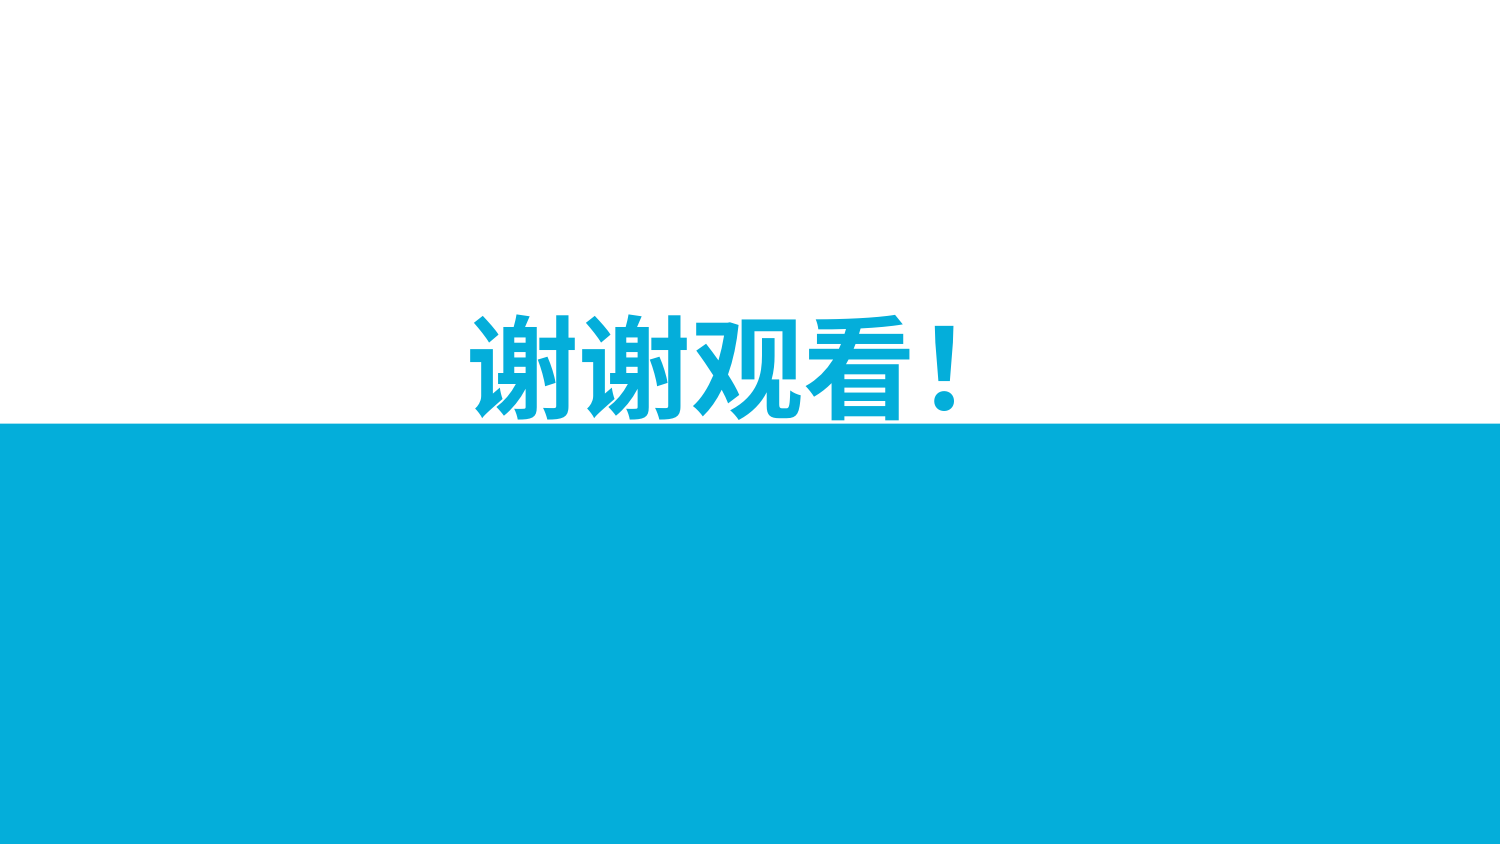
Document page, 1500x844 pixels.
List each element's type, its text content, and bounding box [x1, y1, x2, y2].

text_box 谢谢观看！ [451, 290, 1044, 441]
picture [0, 0, 1500, 423]
